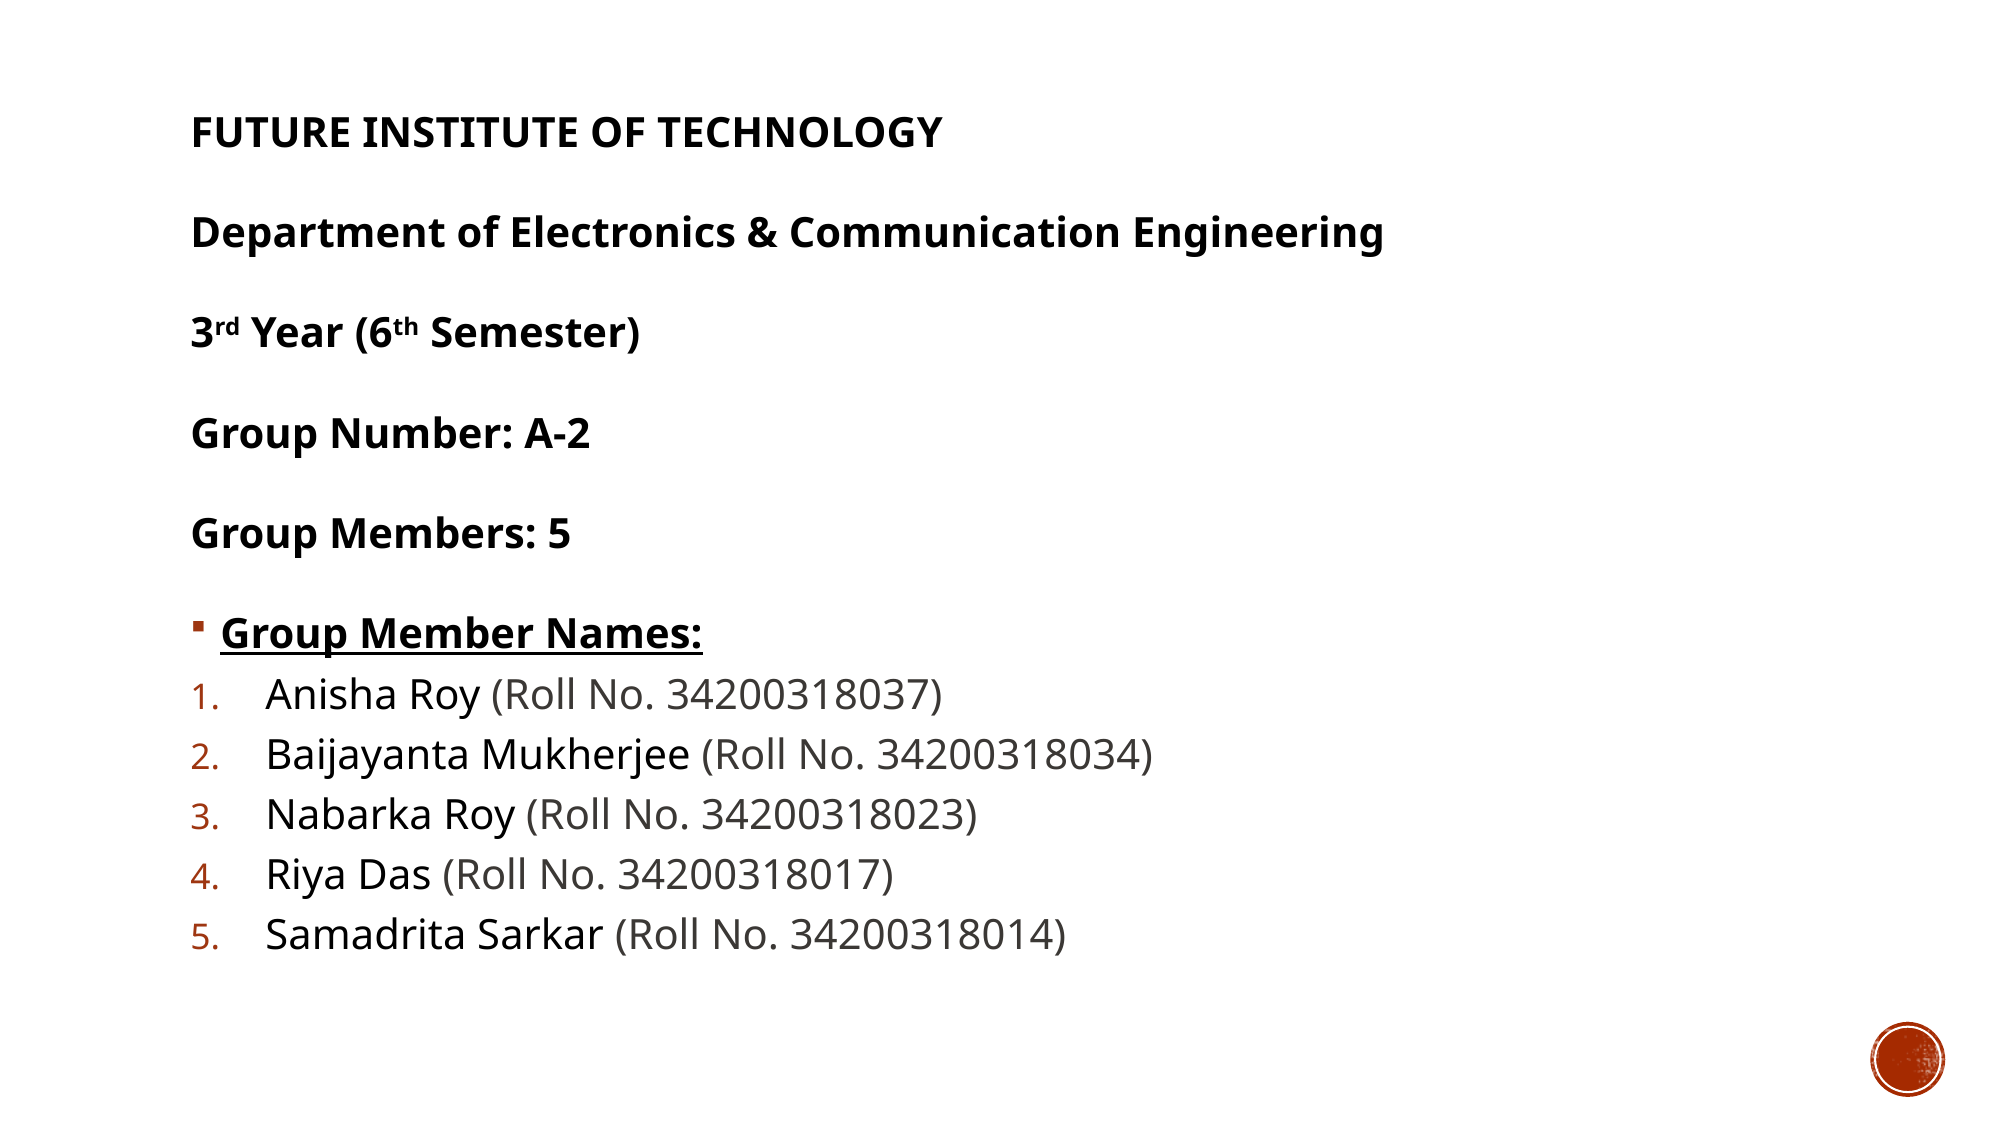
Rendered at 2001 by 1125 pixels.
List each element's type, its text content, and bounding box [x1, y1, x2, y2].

list FUTURE INSTITUTE OF TECHNOLOGY Department of Electronics & Communication Engineering 3rd Year (6th Semester) Group Number: A-2 Group Members: 5 Group Member Names: Anisha Roy (Roll No. 34200318037) Baijayanta Mukherjee (Roll No. 34200318034) Nabarka Roy (Roll No. 34200318023) Riya Das (Roll No. 34200318017) Samadrita Sarkar (Roll No. 34200318014) [175, 73, 1826, 1013]
